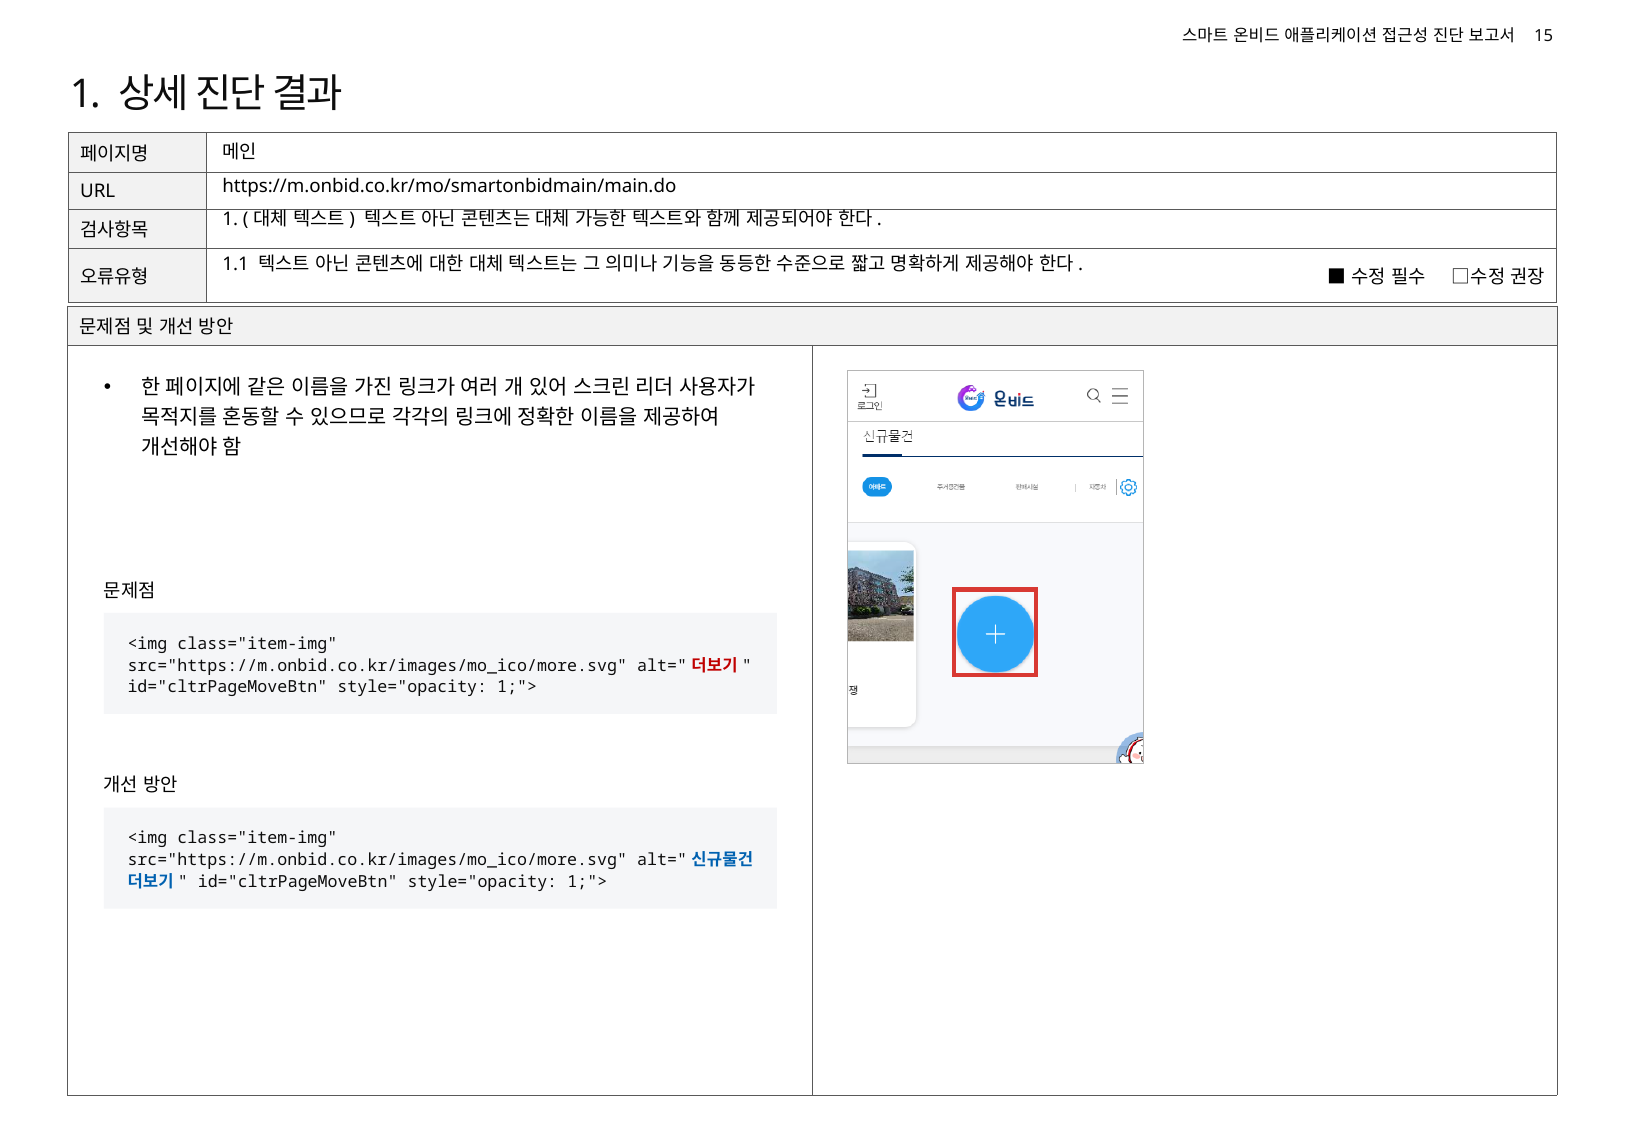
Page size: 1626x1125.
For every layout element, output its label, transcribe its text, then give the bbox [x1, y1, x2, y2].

list 1.1 텍스트 아닌 콘텐츠에 대한 대체 텍스트는 그 의미나 기능을 동등한 수준으로 짧고 명확하게 제공해야 한다. [207, 235, 1293, 291]
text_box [103, 772, 778, 909]
title 1. 상세 진단 결과 [69, 72, 1126, 117]
list https://m.onbid.co.kr/mo/smartonbidmain/main.do [207, 167, 1557, 201]
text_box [103, 578, 778, 715]
list 1. (대체 텍스트) 텍스트 아닌 콘텐츠는 대체 가능한 텍스트와 함께 제공되어야 한다. [207, 201, 1557, 236]
picture [847, 370, 1143, 764]
list 메인 [207, 133, 1557, 167]
list 한 페이지에 같은 이름을 가진 링크가 여러 개 있어 스크린 리더 사용자가 목적지를 혼동할 수 있으므로 각각의 링크에 정확한 이름을 제공하여 개선해야 함 [103, 368, 778, 529]
